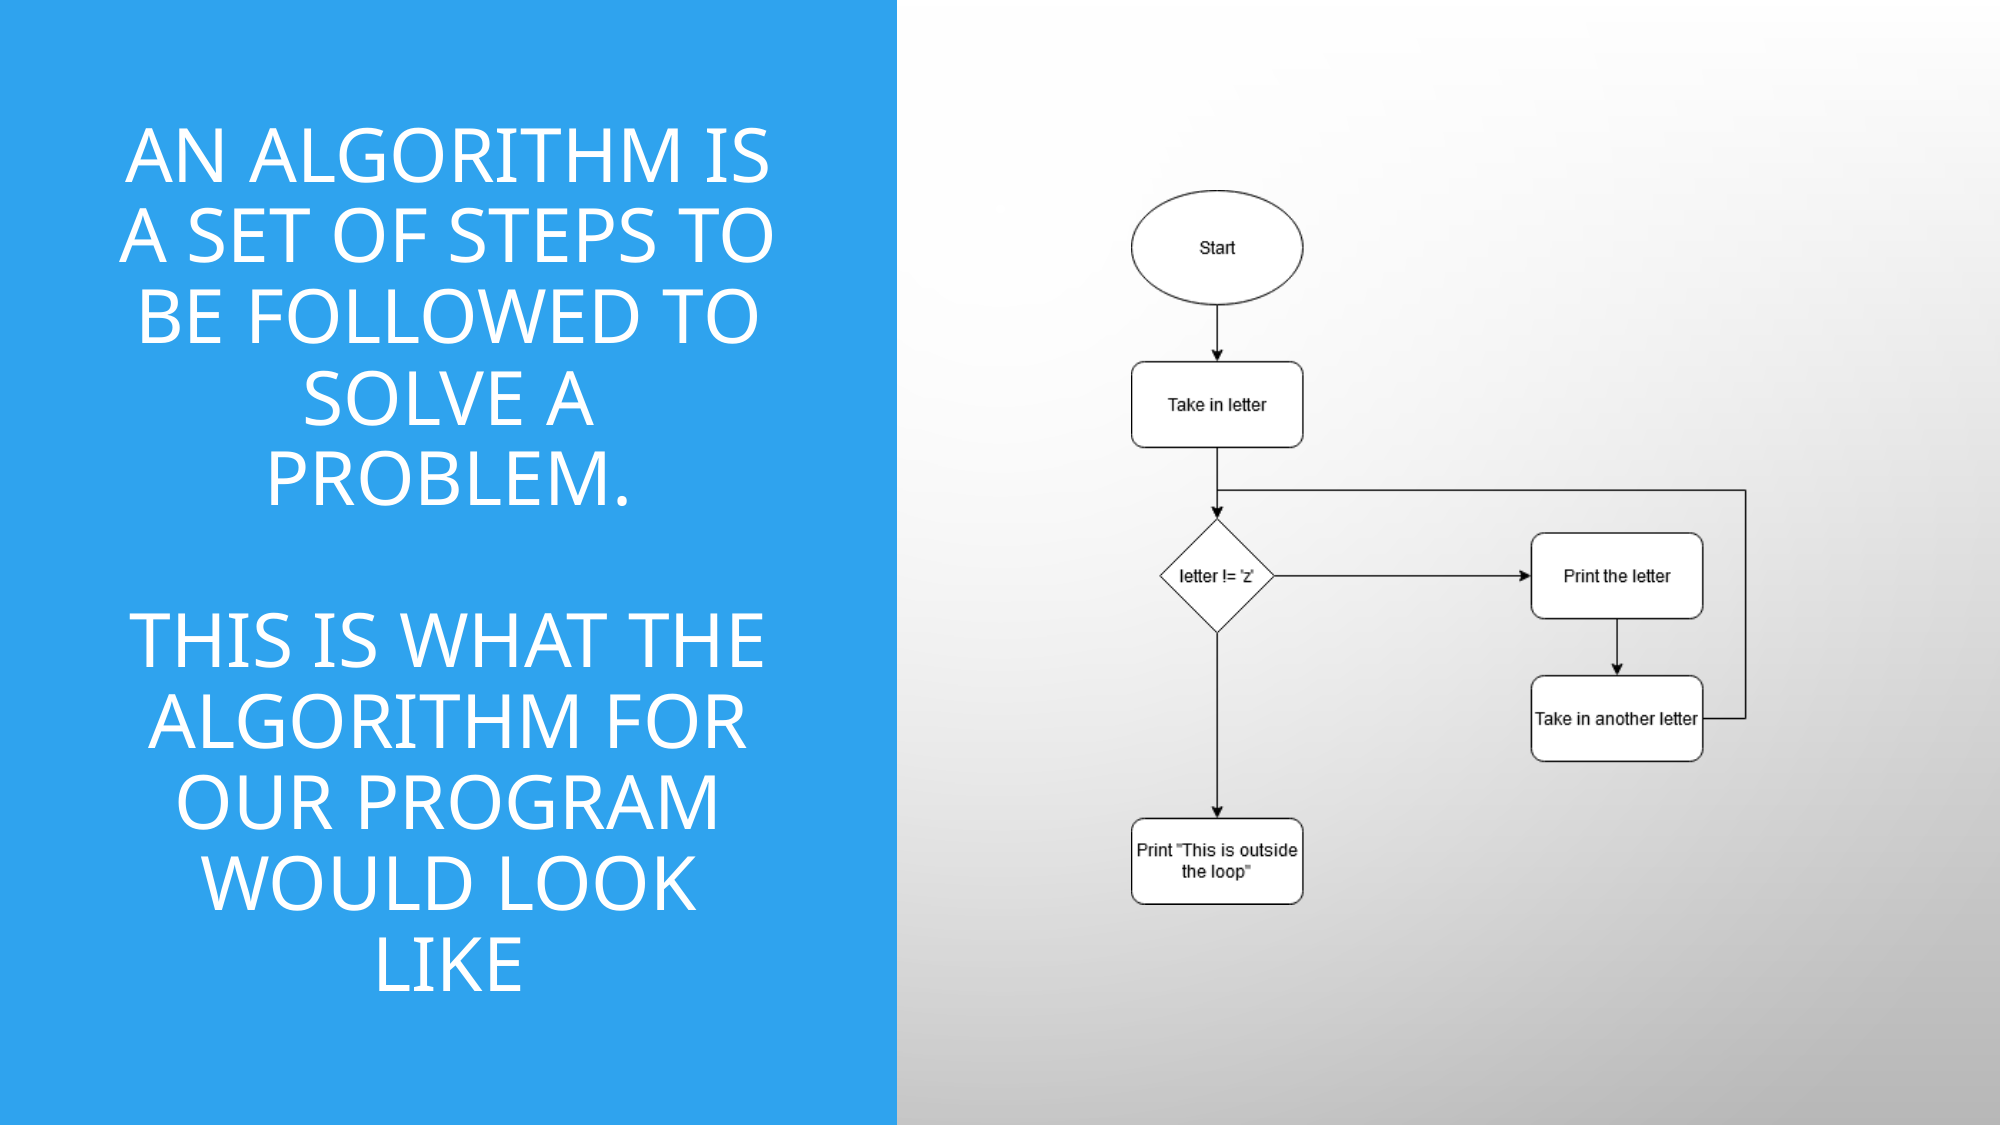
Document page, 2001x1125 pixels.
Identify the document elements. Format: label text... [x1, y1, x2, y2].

title AN ALGORITHM IS A SET OF STEPS TO BE FOLLOWED TO SOLVE A PROBLEM. THIS IS WHAT THE ALGORITHM FOR OUR PROGRAM WOULD LOOK LIKE [101, 104, 796, 1021]
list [1131, 190, 1758, 906]
text_box [0, 0, 897, 1125]
picture [897, 0, 2000, 1125]
